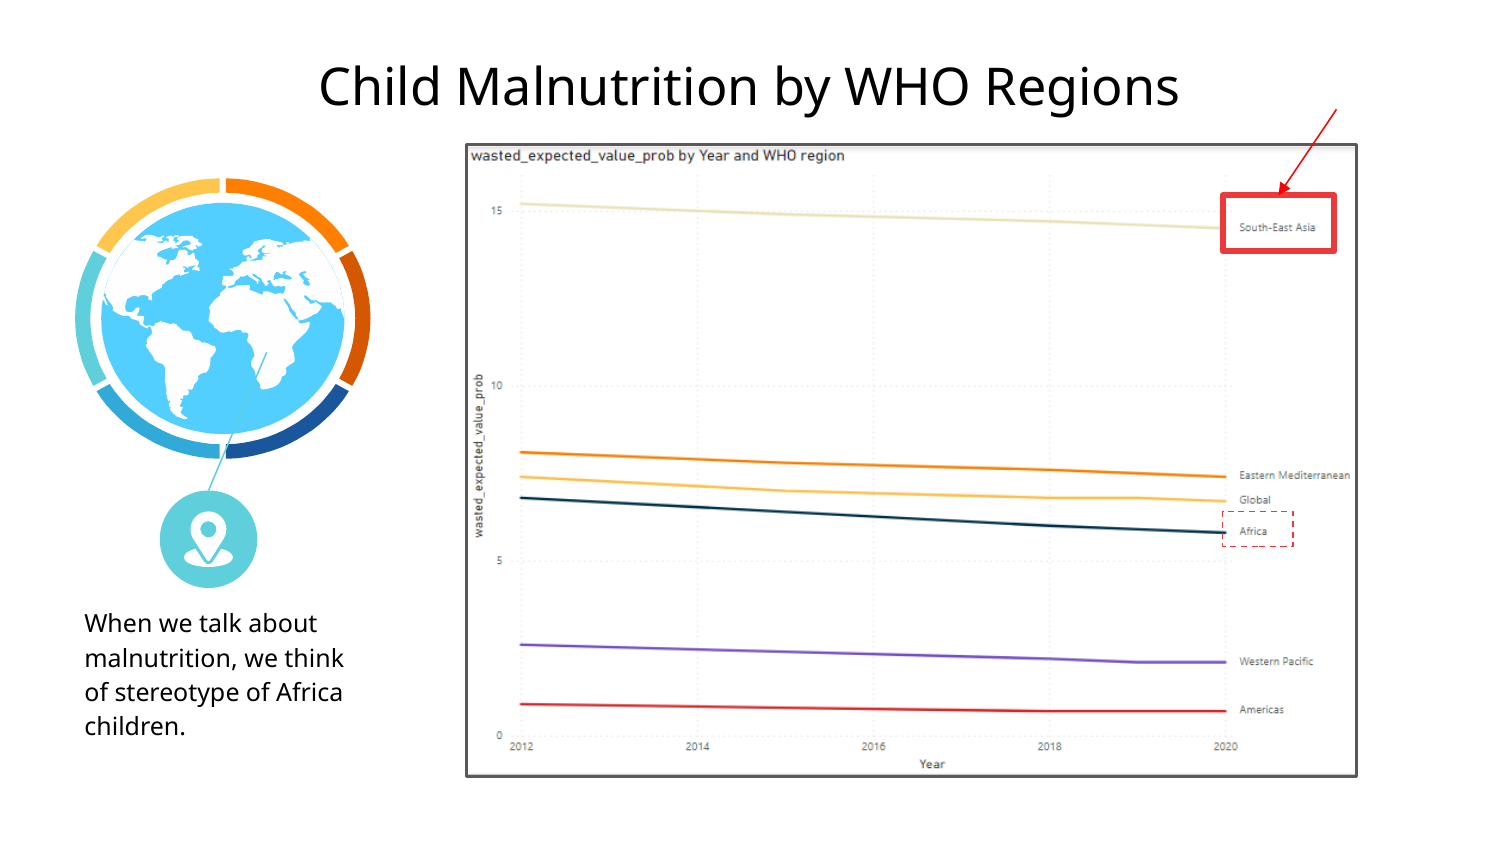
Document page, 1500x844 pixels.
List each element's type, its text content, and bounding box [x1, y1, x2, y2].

picture [467, 146, 1356, 775]
text_box When we talk about malnutrition, we think of stereotype of Africa children. [69, 609, 377, 735]
text_box [159, 490, 258, 589]
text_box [74, 177, 371, 459]
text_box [208, 351, 267, 491]
text_box Child Malnutrition by WHO Regions [81, 51, 1419, 118]
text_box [1278, 109, 1337, 196]
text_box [183, 511, 234, 568]
